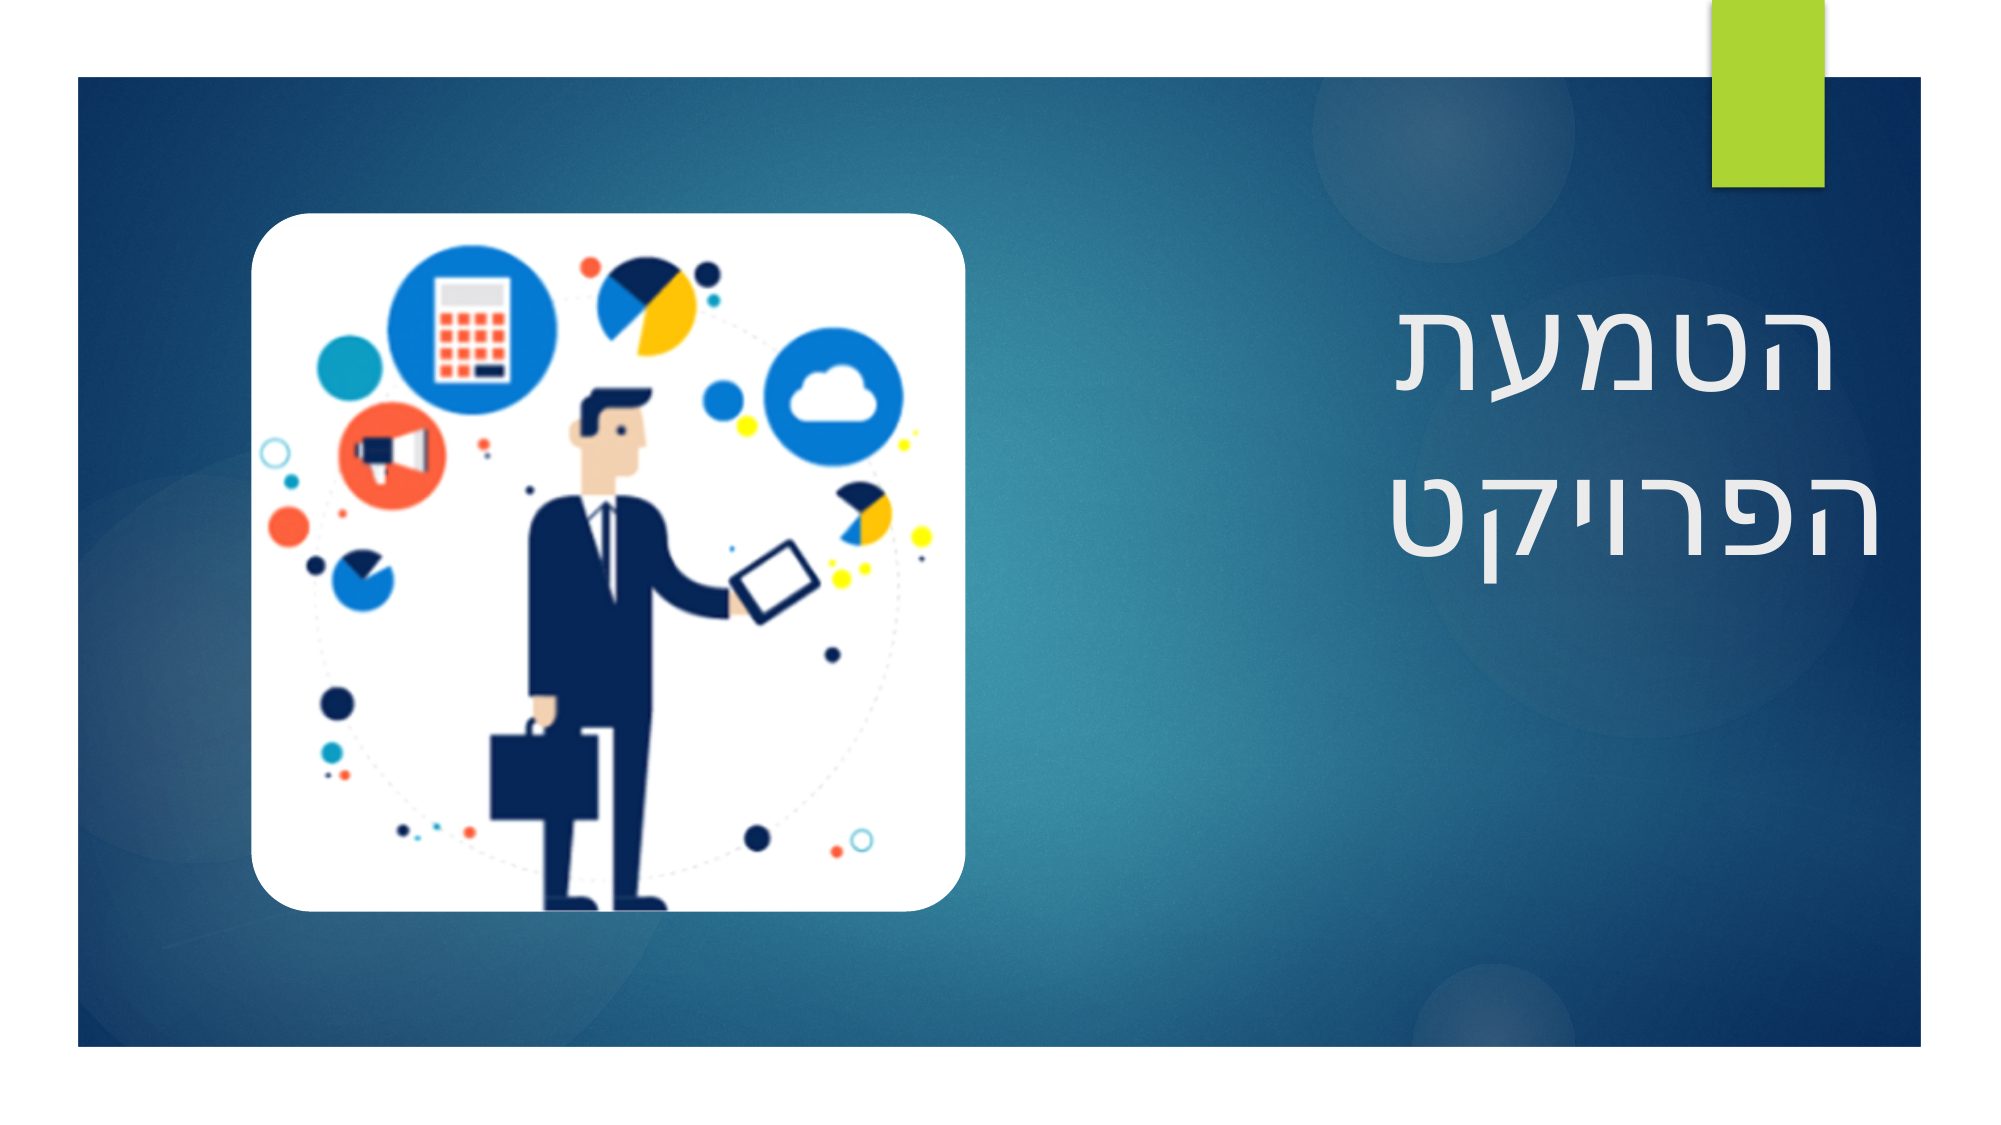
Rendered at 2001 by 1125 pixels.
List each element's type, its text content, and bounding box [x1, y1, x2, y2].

picture [251, 213, 966, 912]
title הטמעת הפרויקט [1319, 154, 1920, 591]
